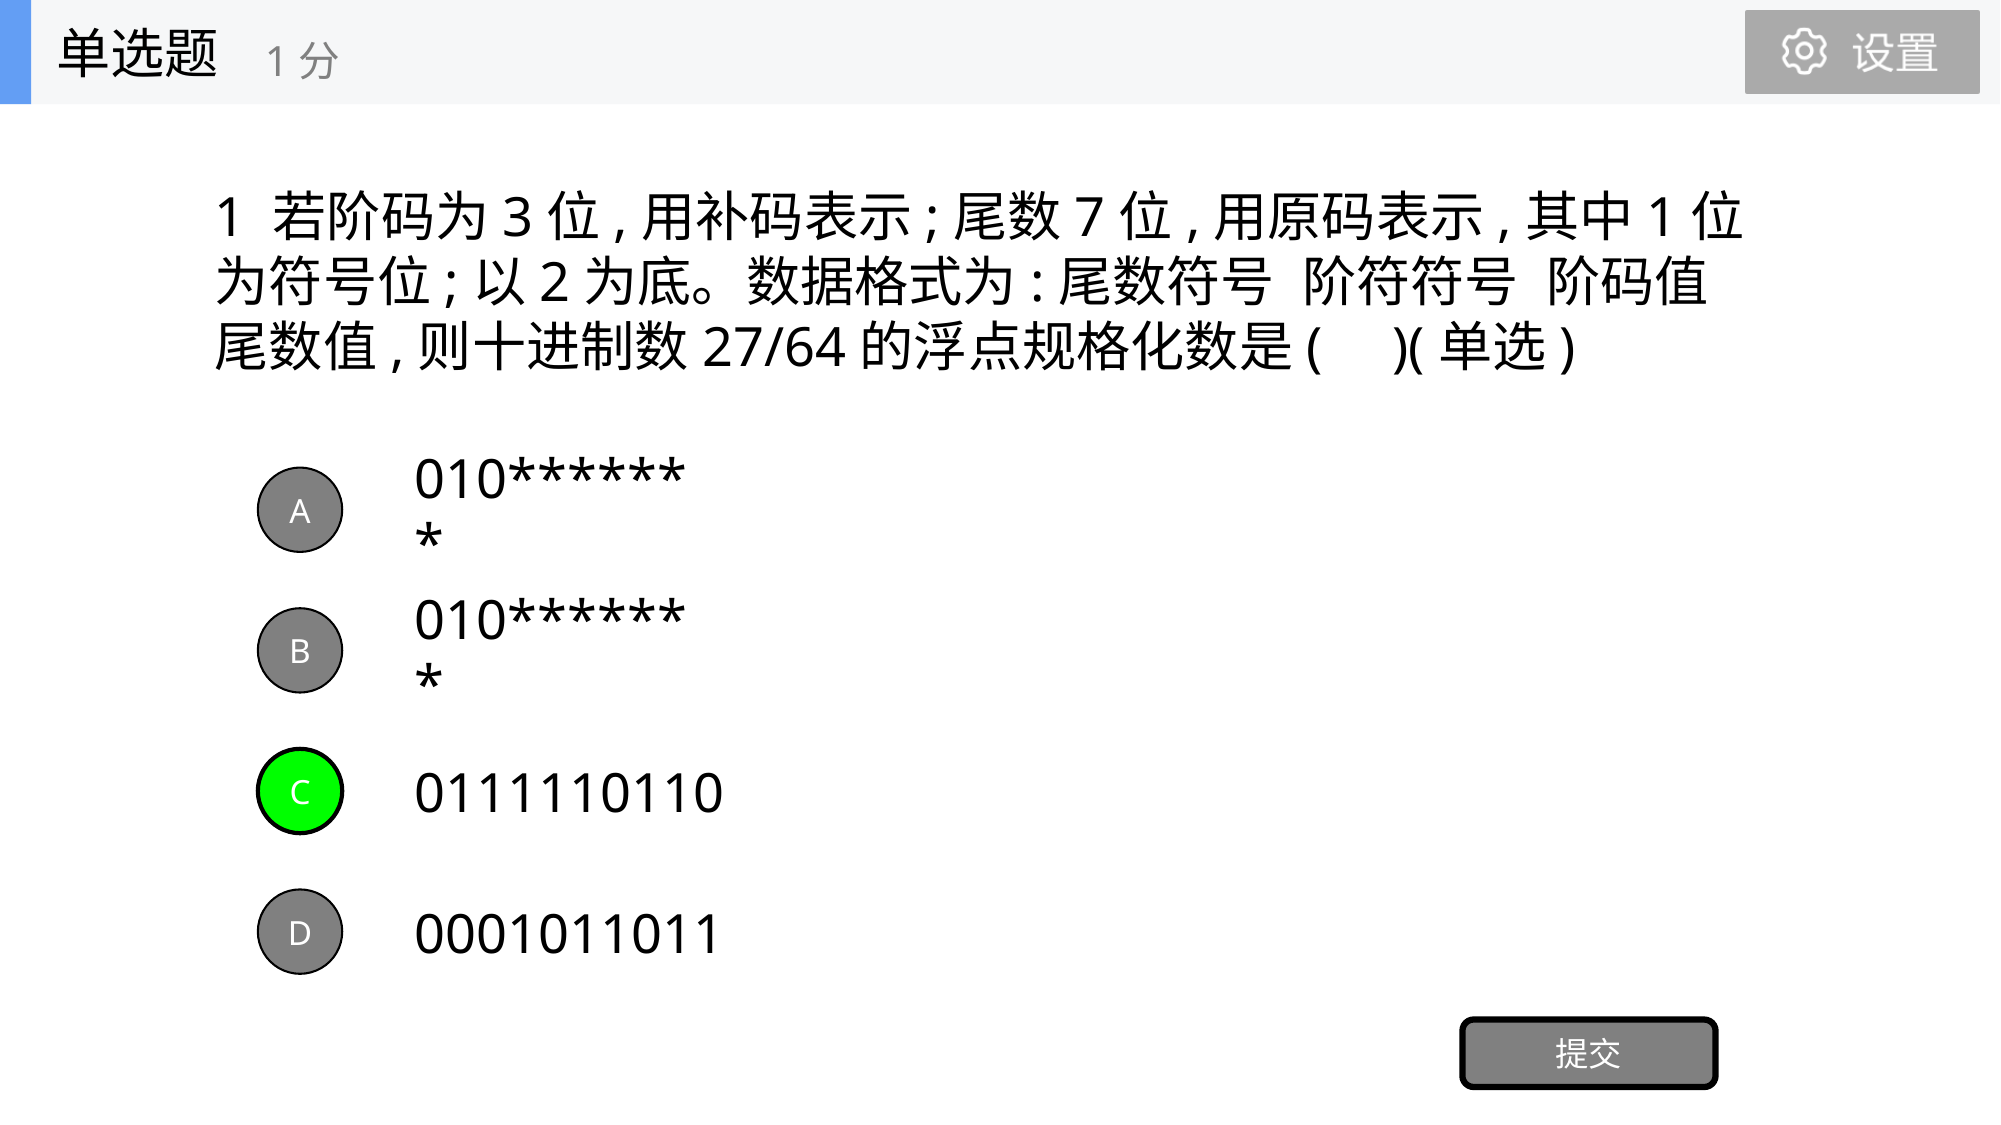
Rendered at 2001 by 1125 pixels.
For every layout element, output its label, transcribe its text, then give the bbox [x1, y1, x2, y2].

text_box C [256, 747, 344, 835]
text_box 0111110110 [399, 751, 764, 831]
text_box 0001011011 [399, 891, 764, 972]
picture [1745, 10, 1980, 94]
text_box 提交 [1461, 1018, 1717, 1089]
text_box D [256, 888, 344, 975]
text_box A [256, 466, 344, 553]
text_box 010******* [399, 437, 715, 578]
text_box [0, 0, 2000, 105]
text_box 1 若阶码为3位,用补码表示;尾数7位,用原码表示,其中1位为符号位;以2为底。数据格式为:尾数符号 阶符符号 阶码值 尾数值,则十进制数27/64的浮点规格化数是( )(单选) [199, 175, 1793, 385]
text_box B [256, 607, 344, 694]
text_box 010******* [399, 578, 715, 723]
